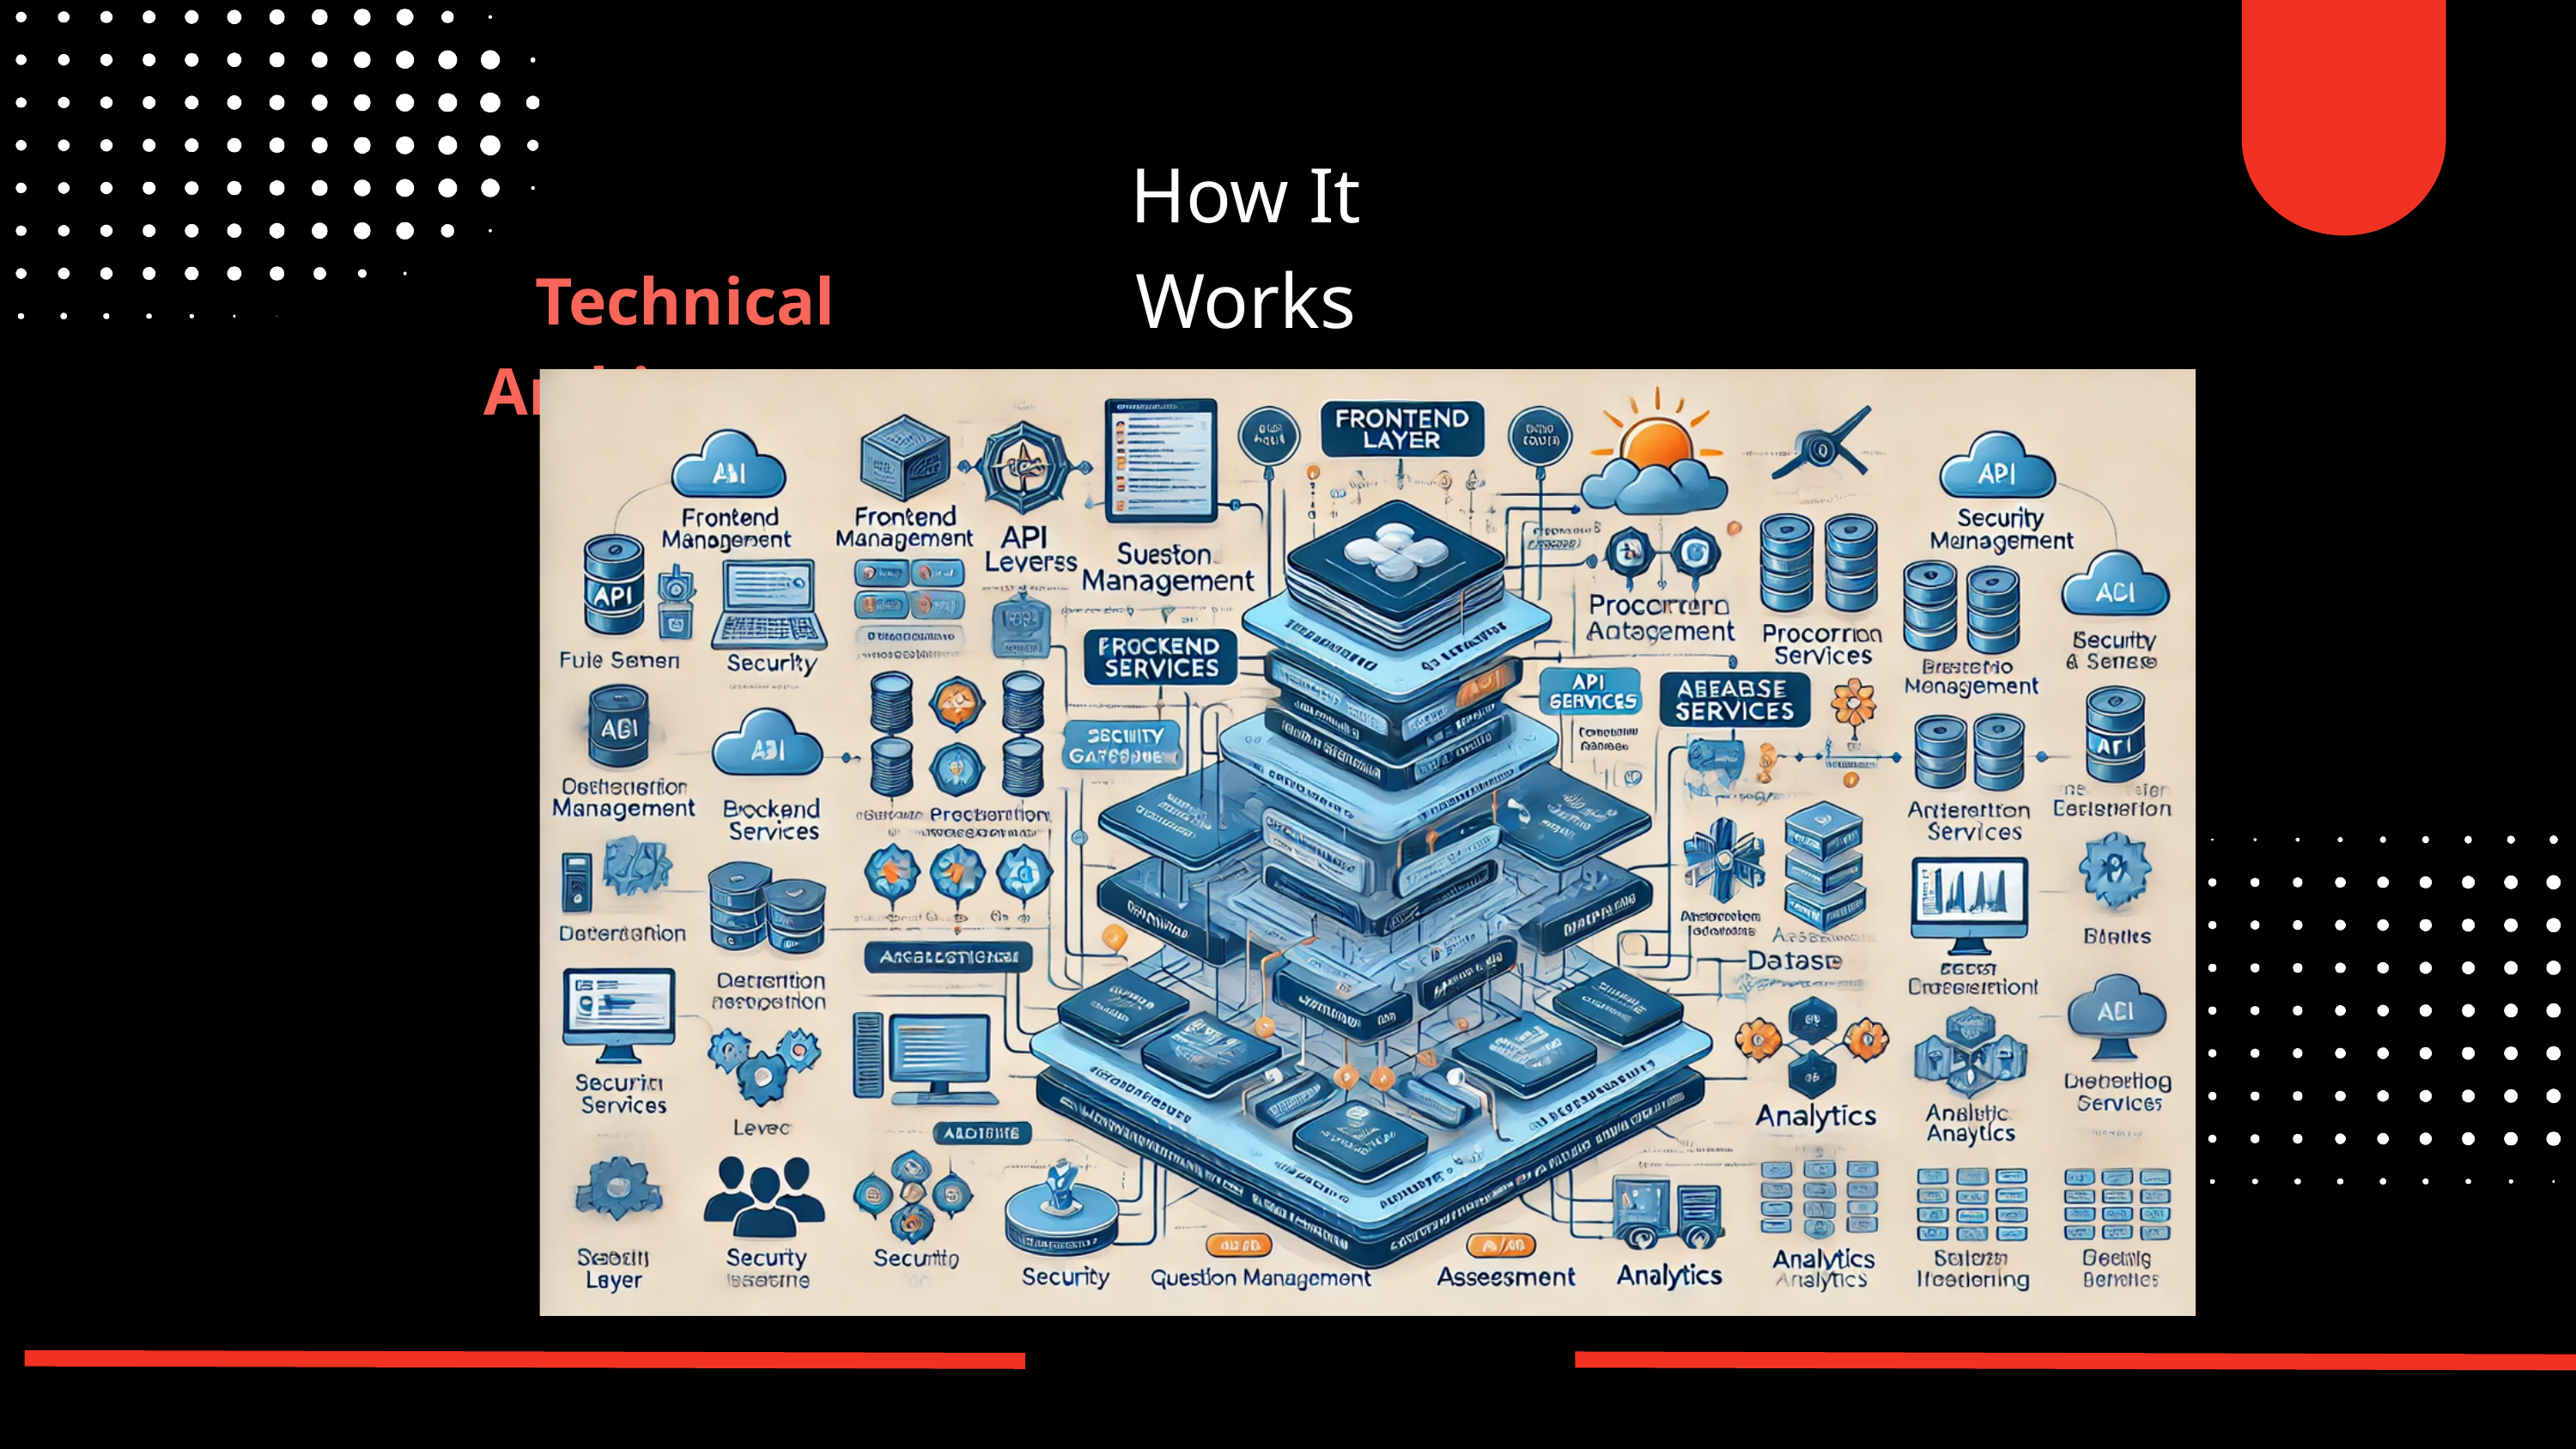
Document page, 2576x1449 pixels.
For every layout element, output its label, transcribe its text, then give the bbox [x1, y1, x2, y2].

text_box [539, 369, 2196, 1316]
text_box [2233, 0, 2455, 236]
text_box [0, 0, 540, 319]
text_box Technical Architecture [379, 247, 993, 428]
text_box [2196, 835, 2576, 1185]
text_box How It Works [1041, 132, 1451, 343]
